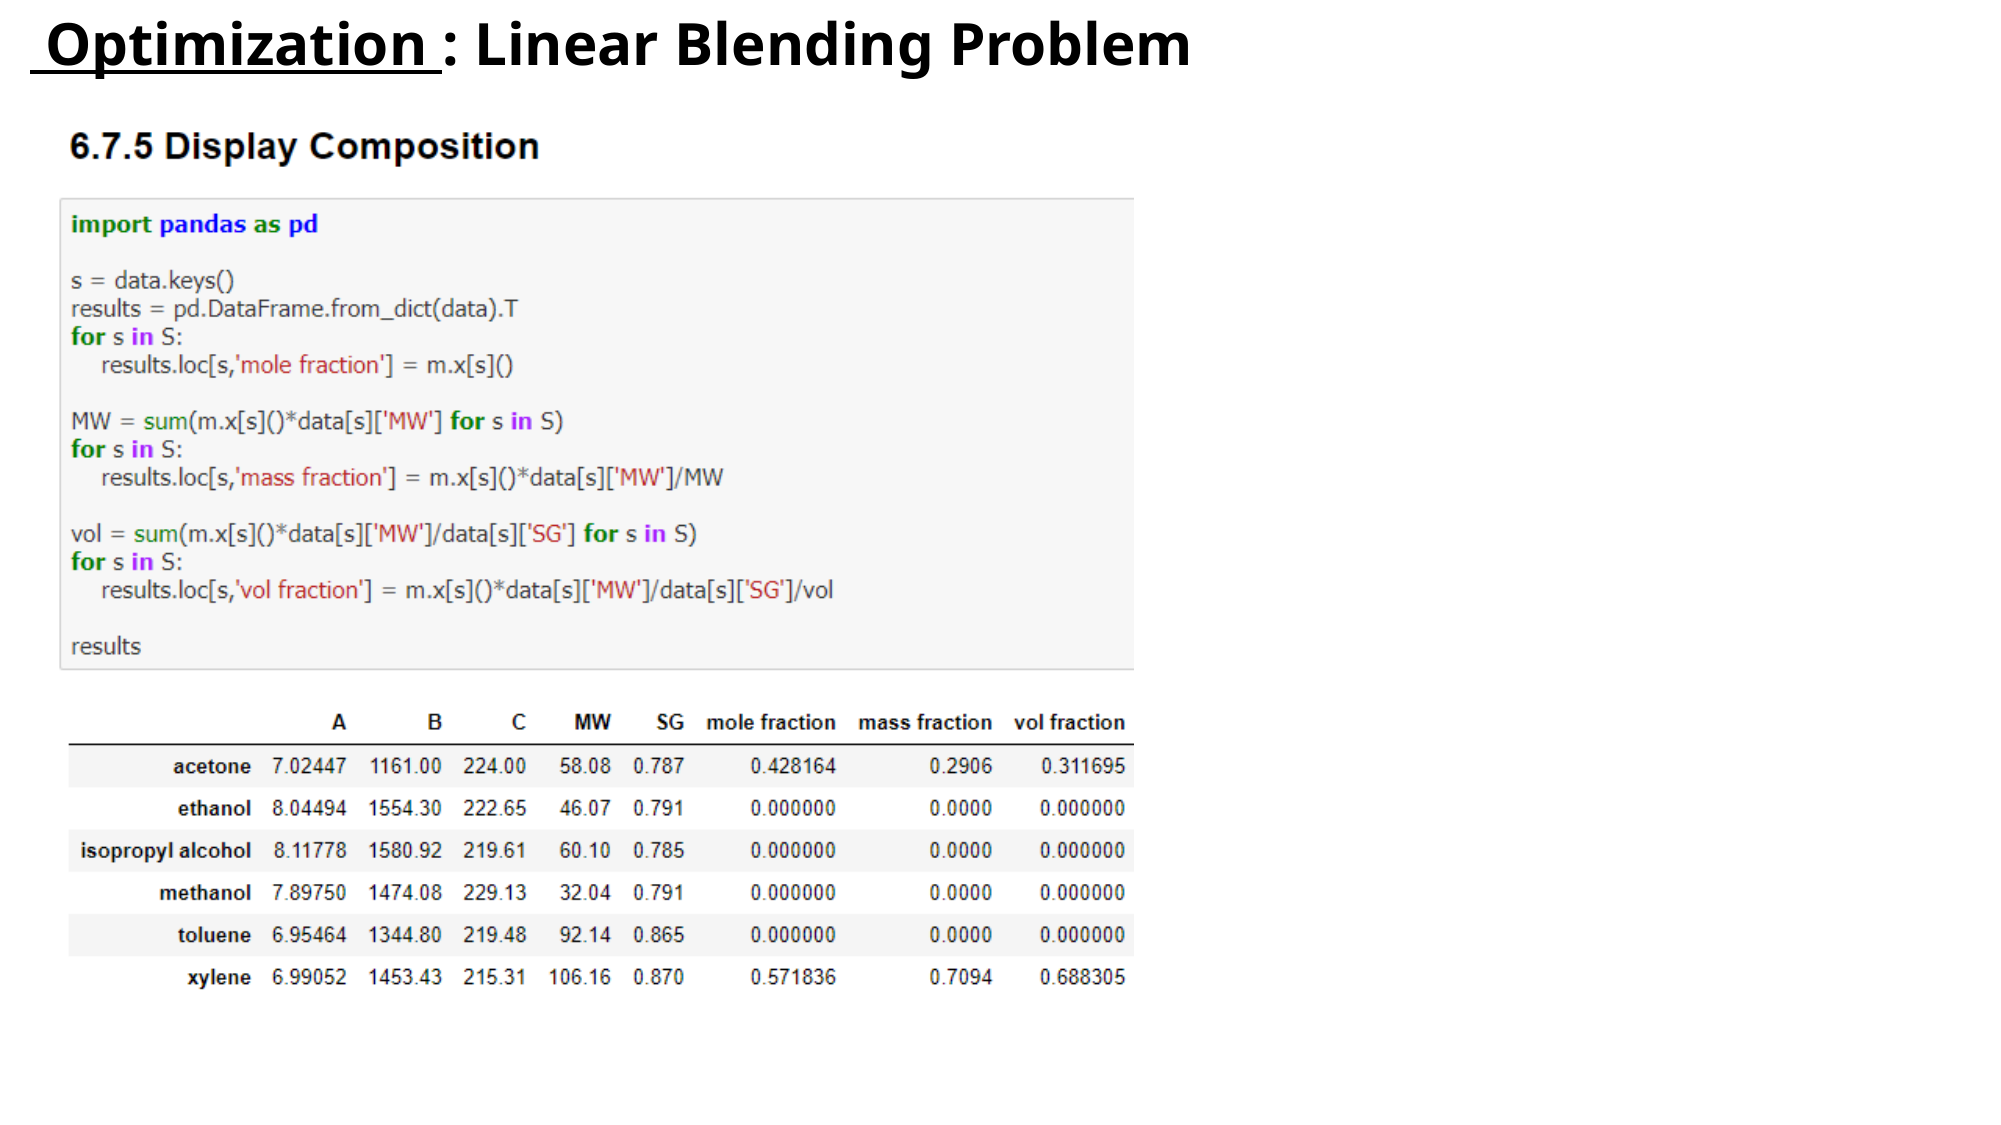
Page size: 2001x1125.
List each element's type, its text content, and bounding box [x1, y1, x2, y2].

picture [55, 106, 1134, 1019]
text_box Optimization : Linear Blending Problem [0, 0, 1589, 164]
